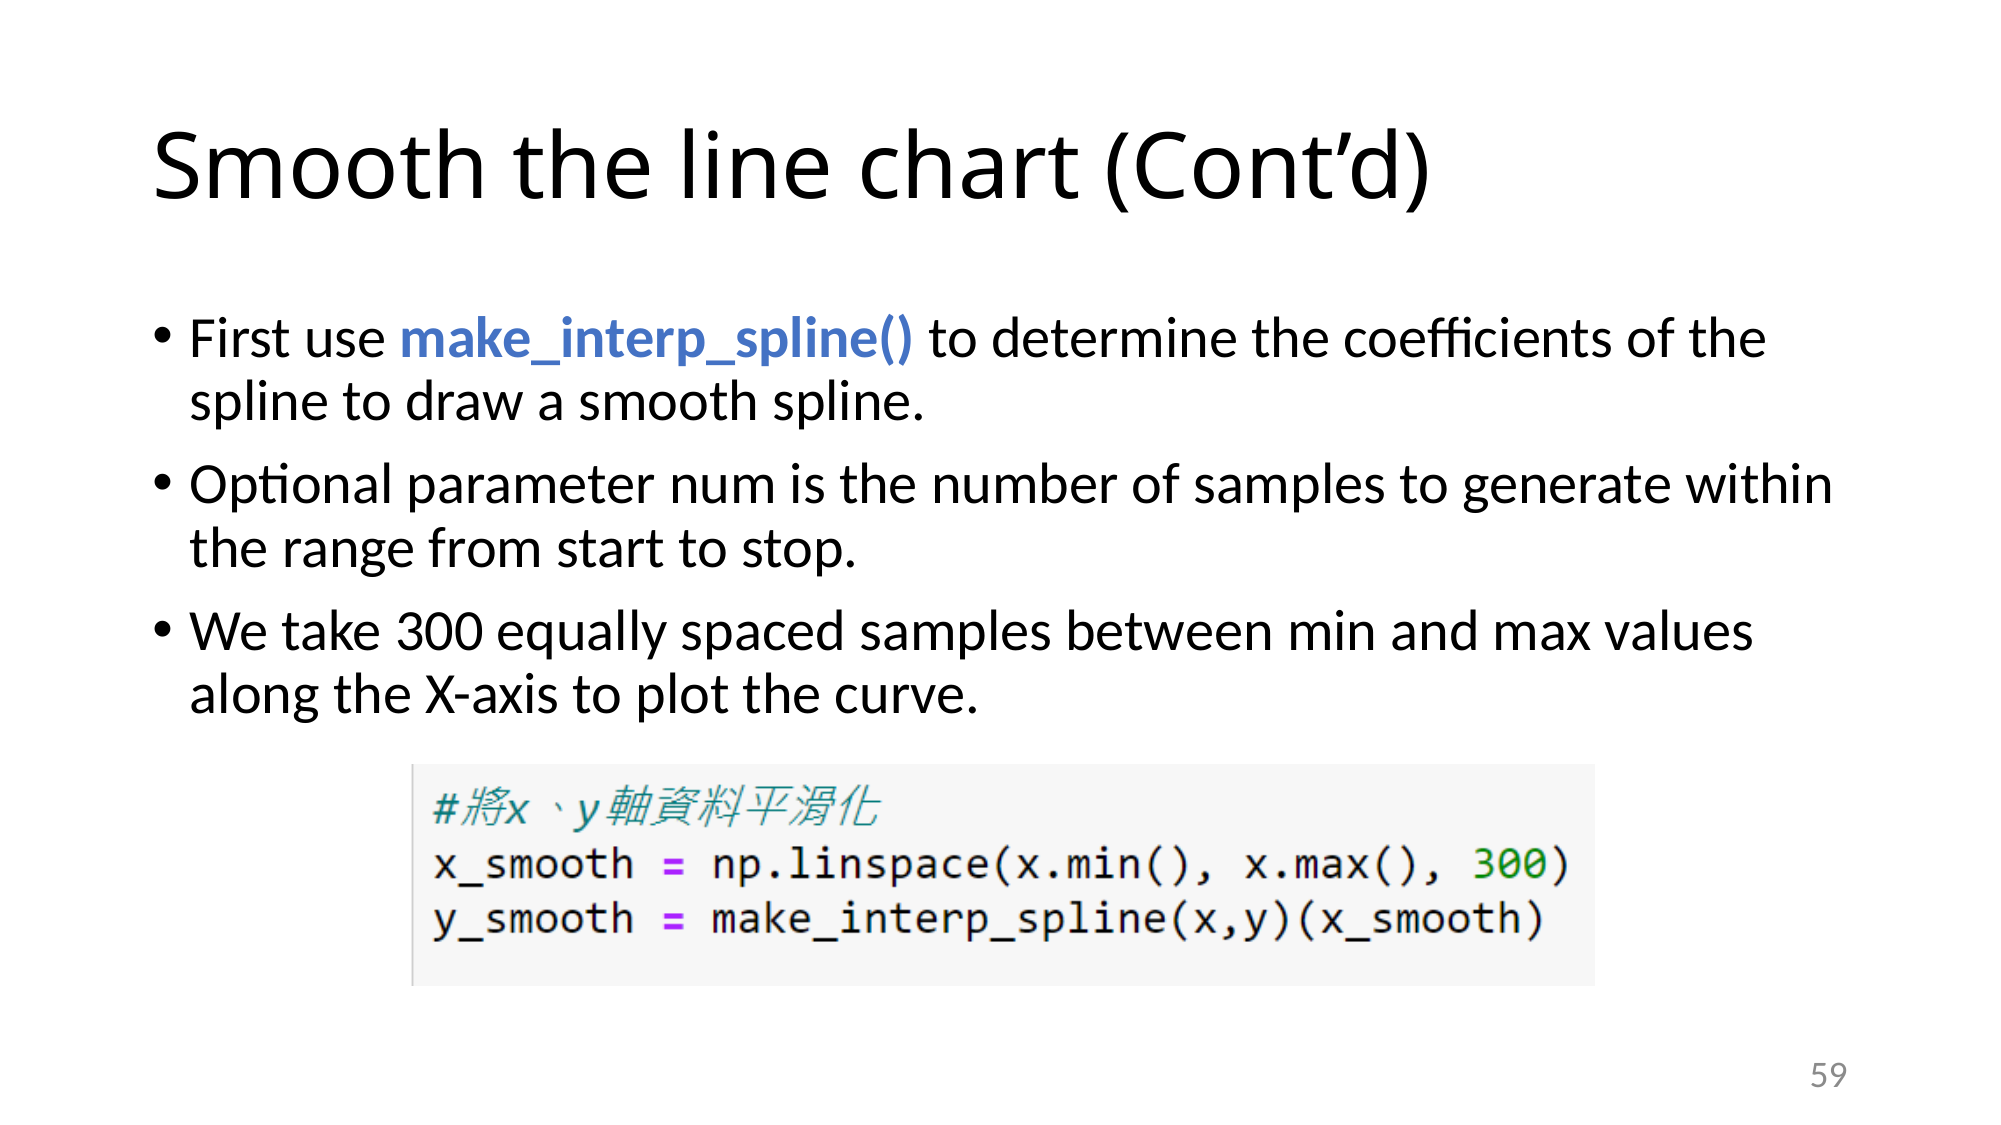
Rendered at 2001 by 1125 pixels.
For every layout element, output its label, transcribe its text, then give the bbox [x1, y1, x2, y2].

slide_number 59 [1412, 1042, 1863, 1103]
picture [404, 764, 1595, 986]
list First use make_interp_spline() to determine the coefficients of the spline to draw a smooth spline. Optional parameter num is the number of samples to generate within the range from start to stop. We take 300 equally spaced samples between min and max values along the X-axis to plot the curve. [137, 299, 1863, 1014]
title Smooth the line chart (Cont’d) [137, 59, 1863, 278]
